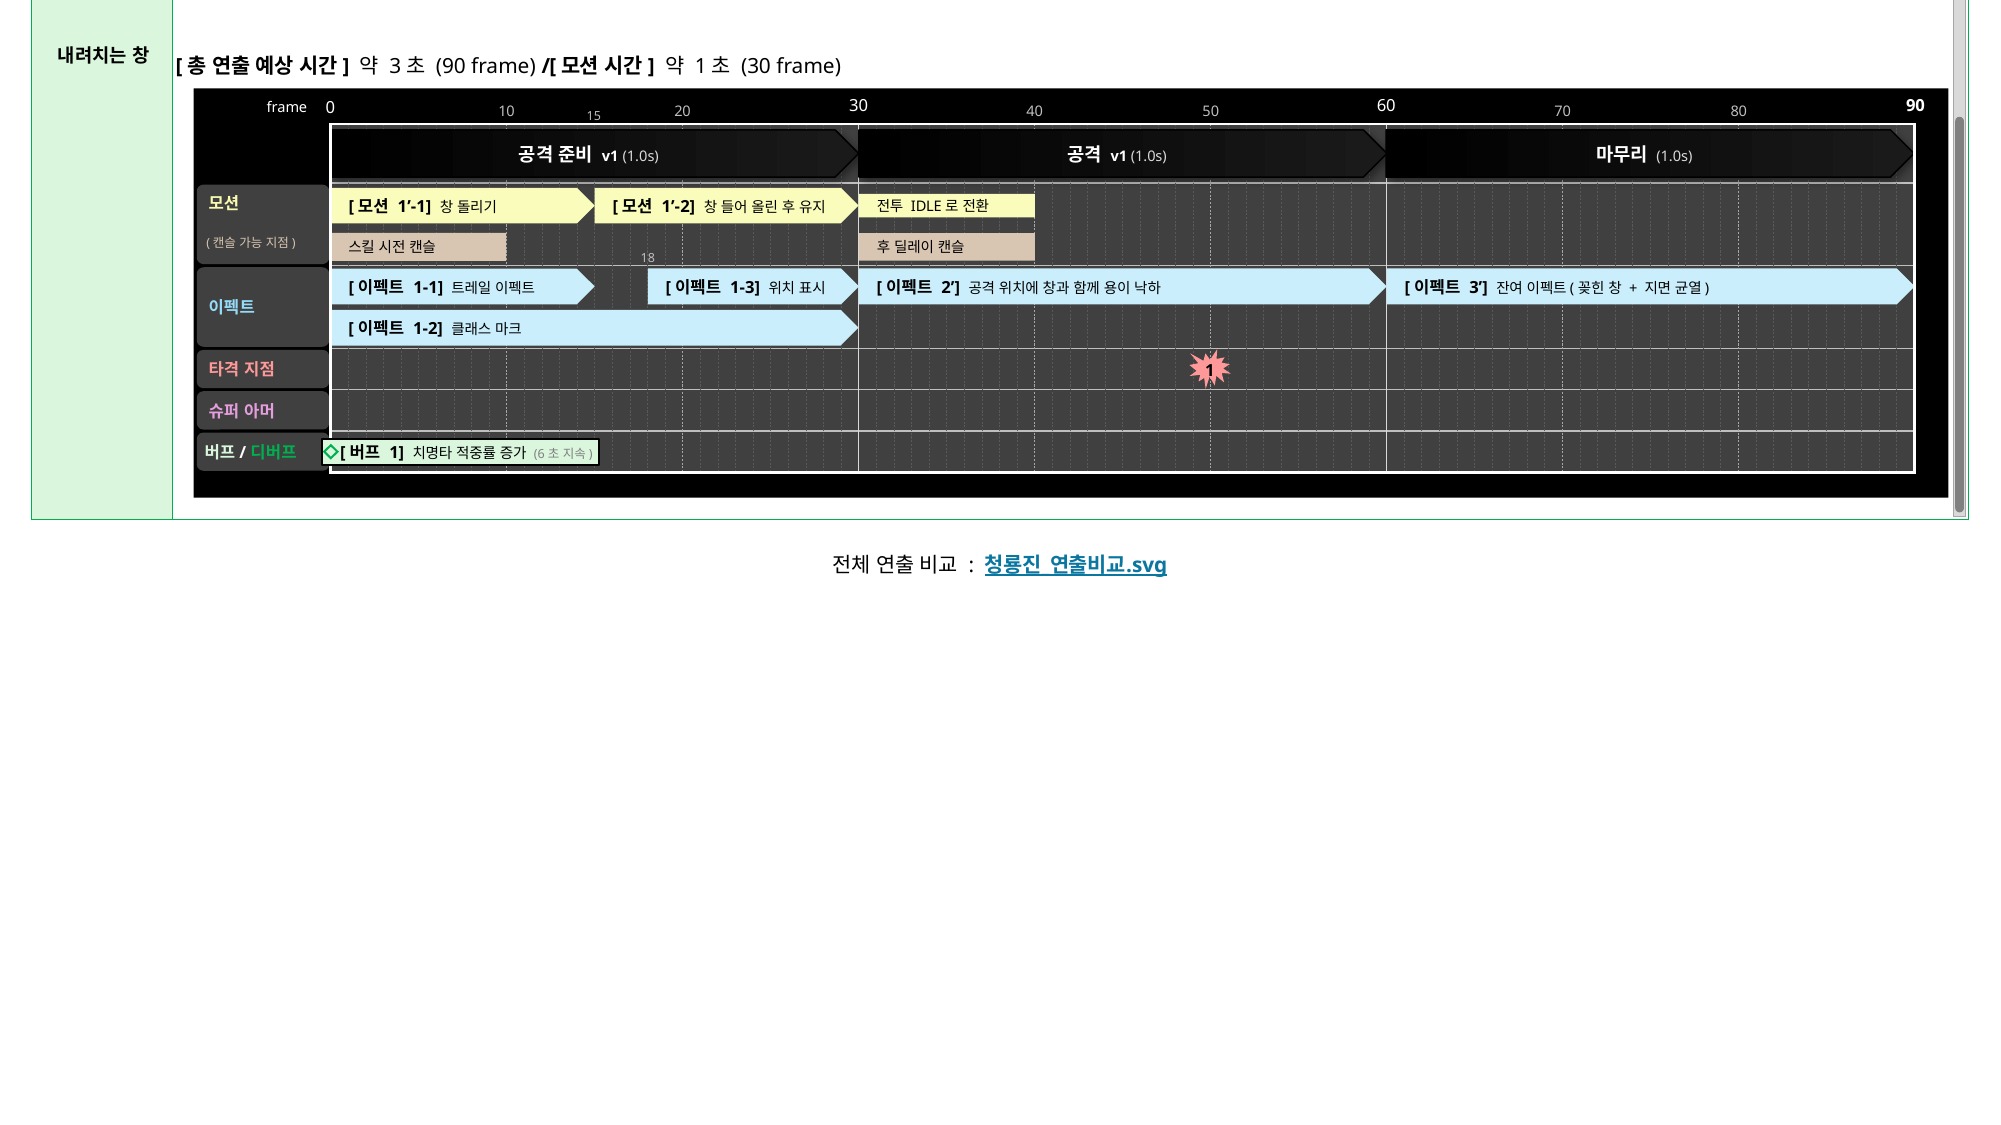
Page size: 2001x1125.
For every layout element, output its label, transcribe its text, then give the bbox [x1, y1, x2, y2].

text_box 전체 연출 비교 : 청룡진_연출비교.svg [832, 551, 1168, 582]
text_box [171, 0, 1970, 521]
text_box 내려치는 창 [49, 31, 155, 66]
text_box [30, 0, 171, 521]
text_box [1953, 115, 1966, 515]
text_box [1952, 0, 1967, 518]
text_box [188, 51, 1949, 499]
